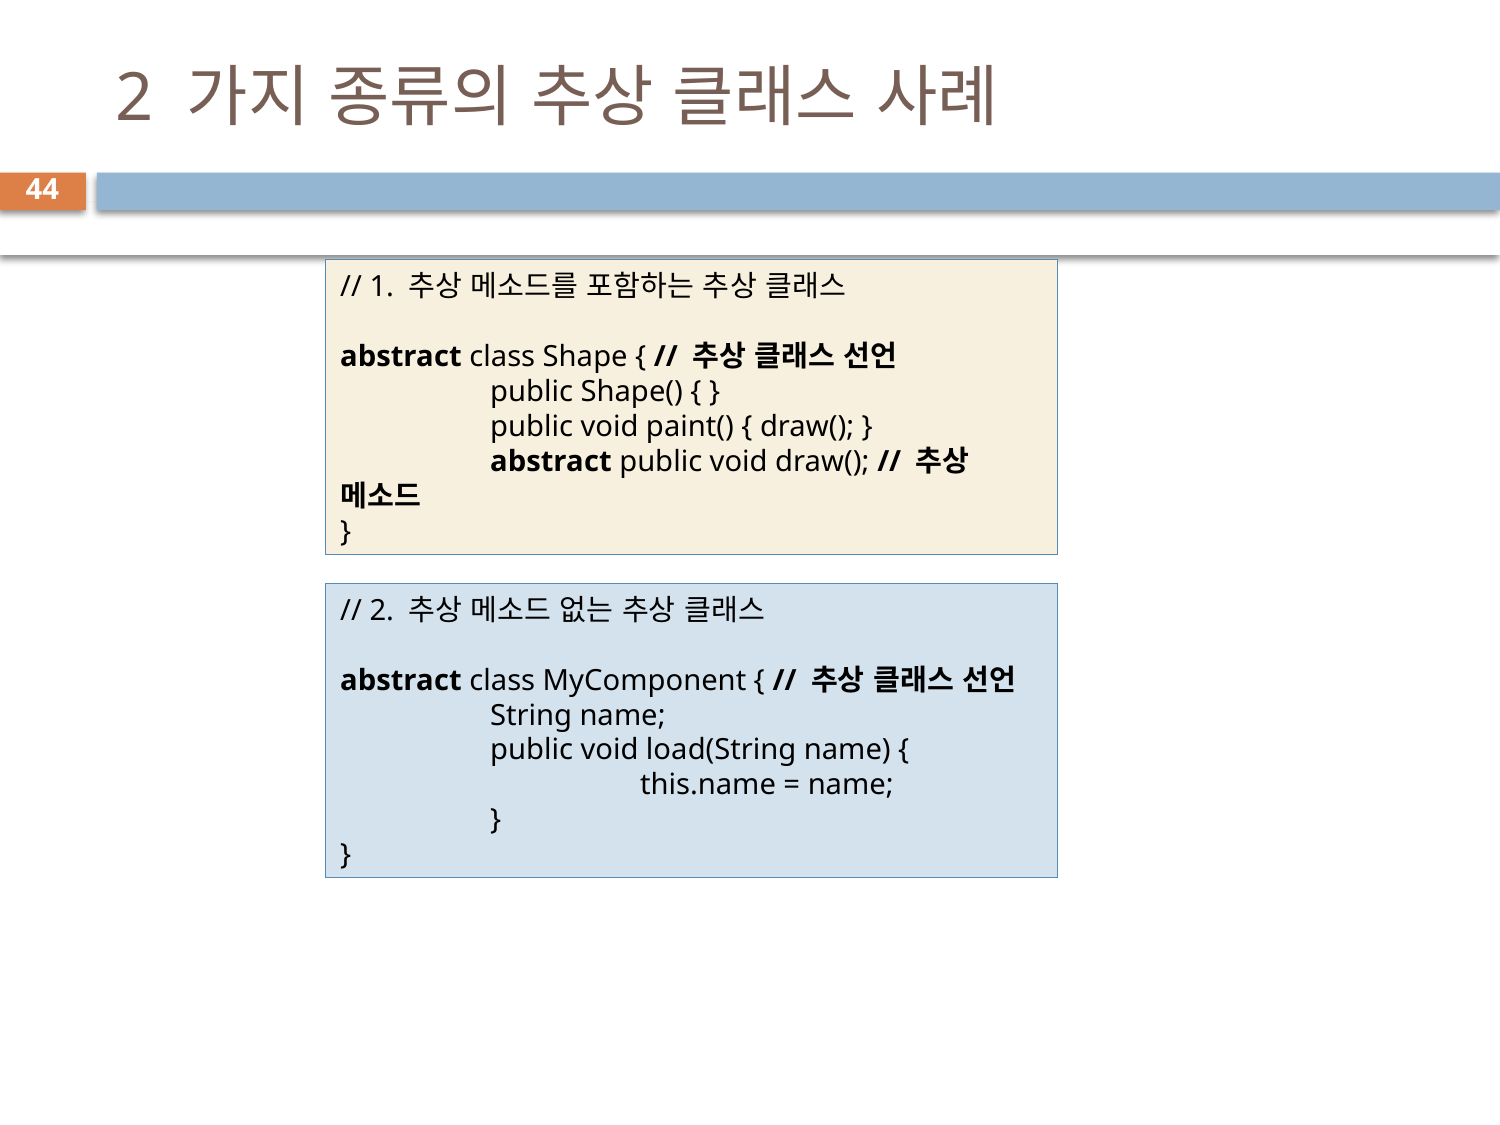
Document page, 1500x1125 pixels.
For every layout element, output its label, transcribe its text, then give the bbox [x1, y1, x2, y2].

slide_number 44 [0, 170, 87, 211]
text_box // 2. 추상 메소드 없는 추상 클래스 abstract class MyComponent { // 추상 클래스 선언 String name; public void load(String name) { this.name = name; } } [325, 583, 1058, 878]
text_box // 1. 추상 메소드를 포함하는 추상 클래스 abstract class Shape { // 추상 클래스 선언 public Shape() { } public void paint() { draw(); } abstract public void draw(); // 추상 메소드 } [325, 259, 1058, 555]
title 2 가지 종류의 추상 클래스 사례 [100, 37, 1438, 149]
